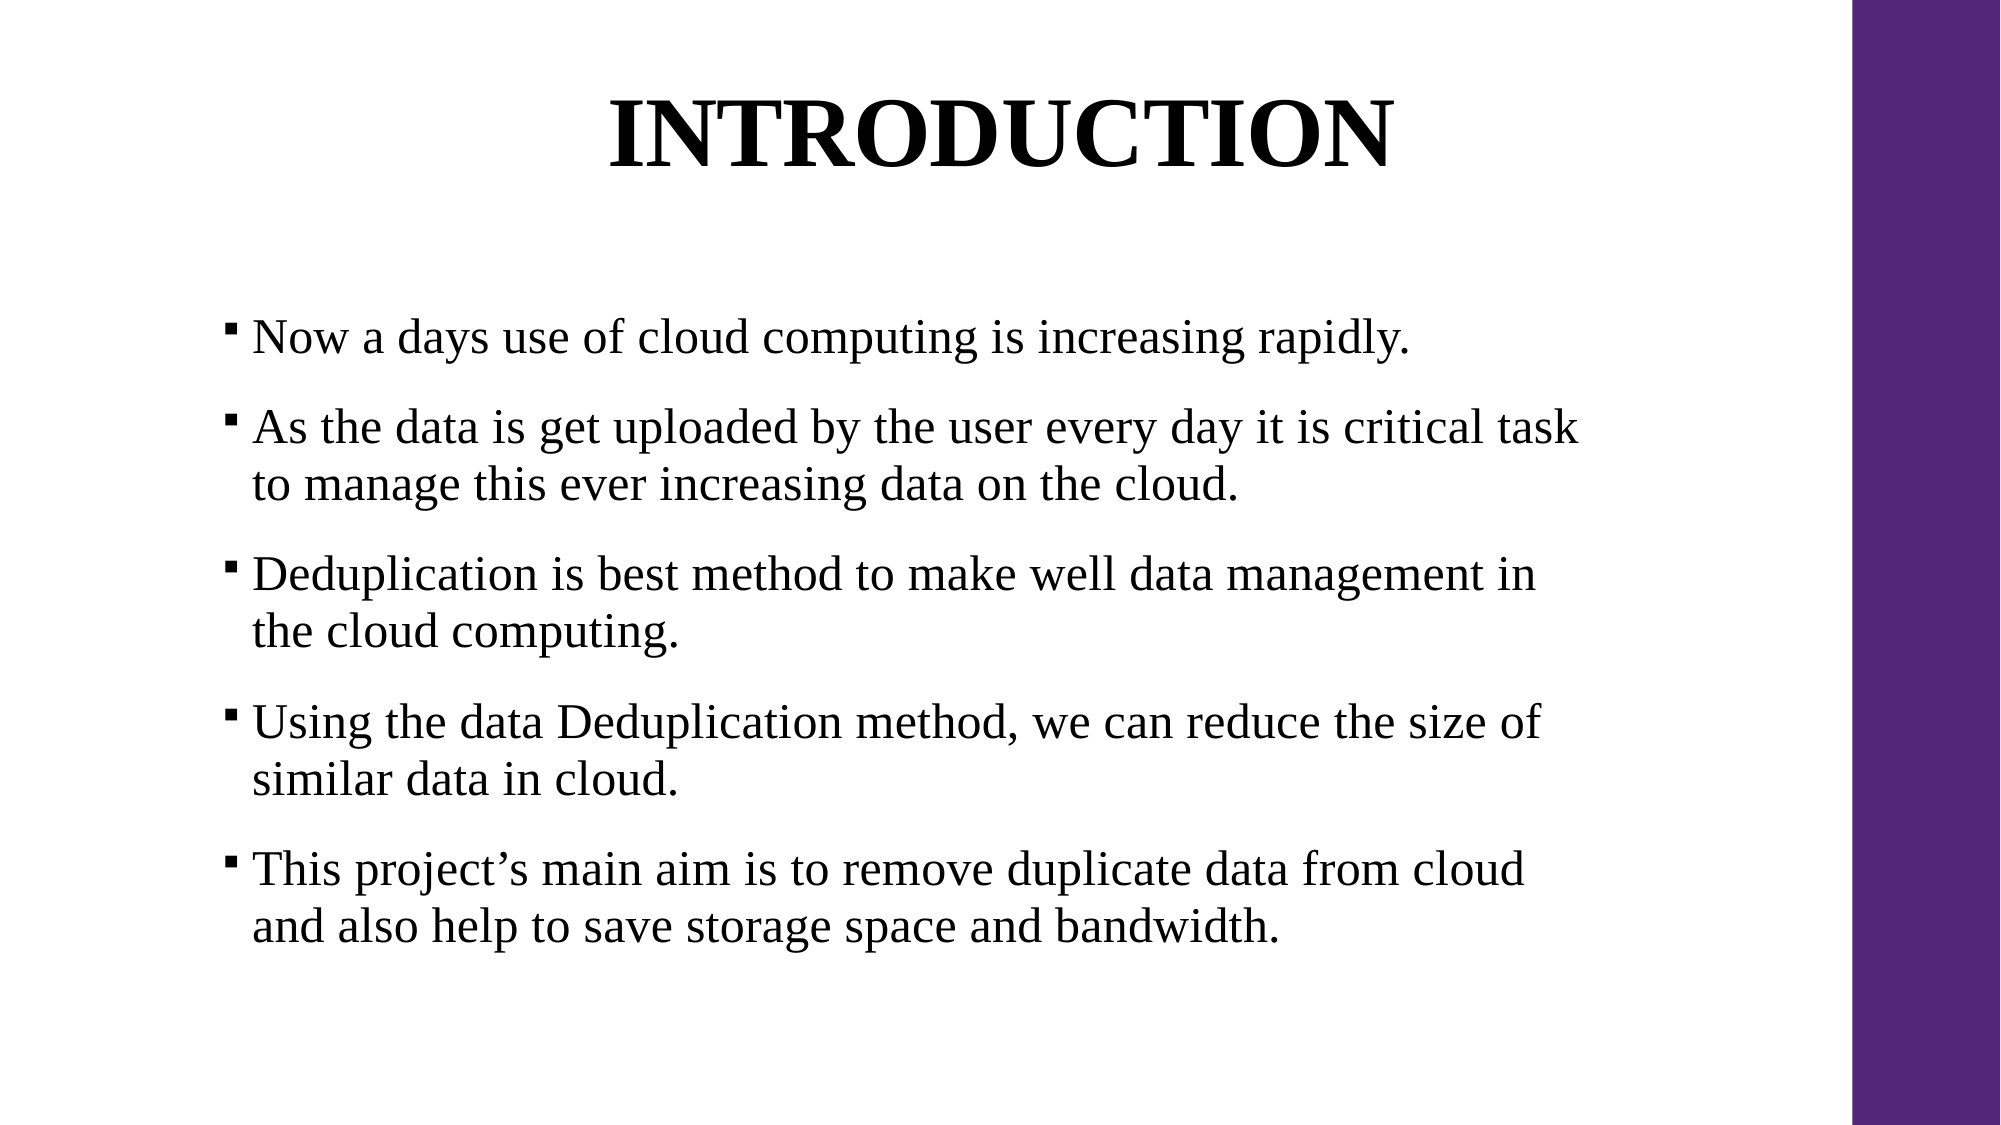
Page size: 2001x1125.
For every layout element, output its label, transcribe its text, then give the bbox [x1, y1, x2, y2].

title INTRODUCTION [206, 60, 1797, 196]
list Now a days use of cloud computing is increasing rapidly. As the data is get uploaded by the user every day it is critical task to manage this ever increasing data on the cloud. Deduplication is best method to make well data management in the cloud computing. Using the data Deduplication method, we can reduce the size of similar data in cloud. This project’s main aim is to remove duplicate data from cloud and also help to save storage space and bandwidth. [206, 299, 1617, 1014]
